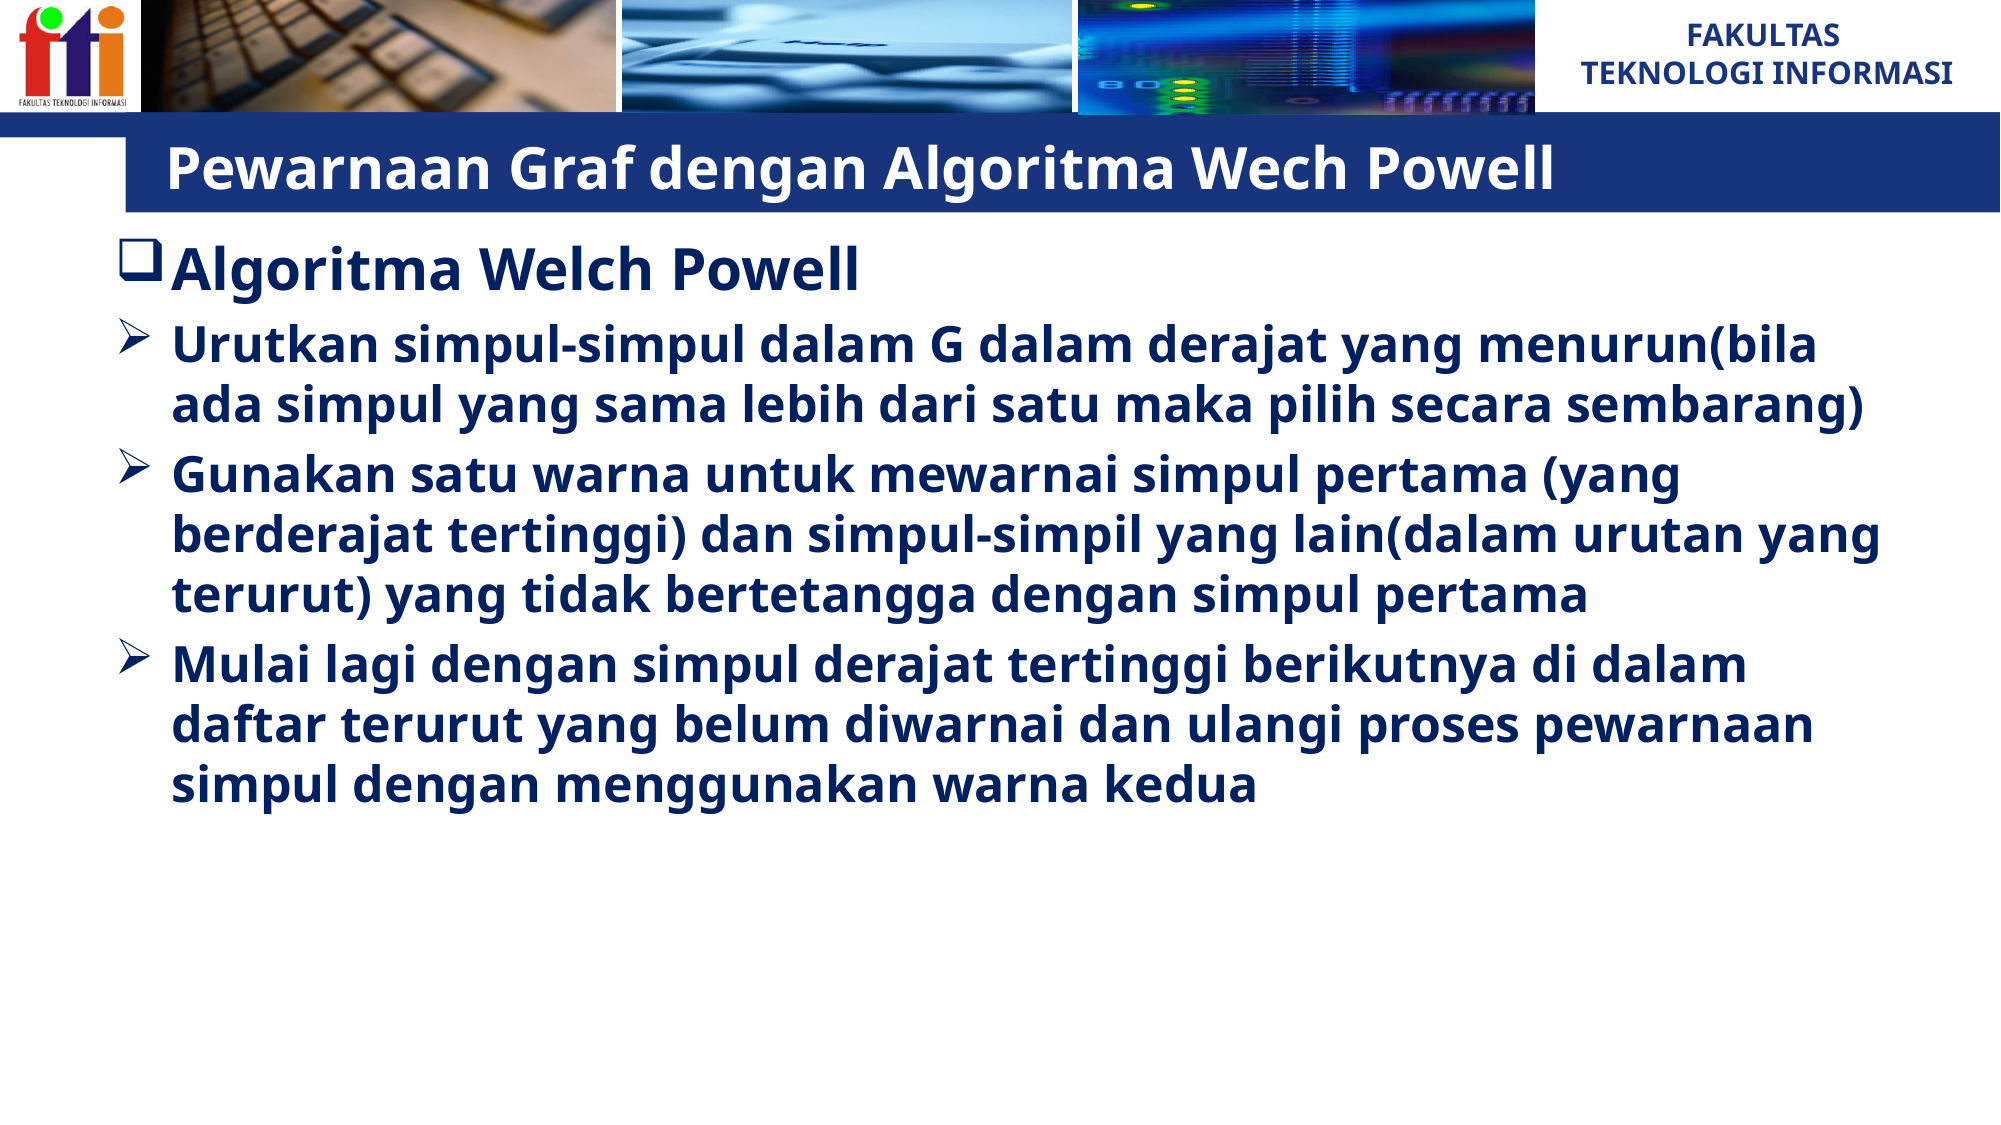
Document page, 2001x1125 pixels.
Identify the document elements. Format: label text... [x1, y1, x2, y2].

list Algoritma Welch Powell Urutkan simpul-simpul dalam G dalam derajat yang menurun(bila ada simpul yang sama lebih dari satu maka pilih secara sembarang) Gunakan satu warna untuk mewarnai simpul pertama (yang berderajat tertinggi) dan simpul-simpil yang lain(dalam urutan yang terurut) yang tidak bertetangga dengan simpul pertama Mulai lagi dengan simpul derajat tertinggi berikutnya di dalam daftar terurut yang belum diwarnai dan ulangi proses pewarnaan simpul dengan menggunakan warna kedua [99, 224, 1901, 1038]
picture [19, 6, 126, 106]
title Pewarnaan Graf dengan Algoritma Wech Powell [149, 119, 1934, 213]
picture [622, 0, 1072, 113]
picture [1078, 0, 1535, 115]
picture [141, 0, 616, 112]
